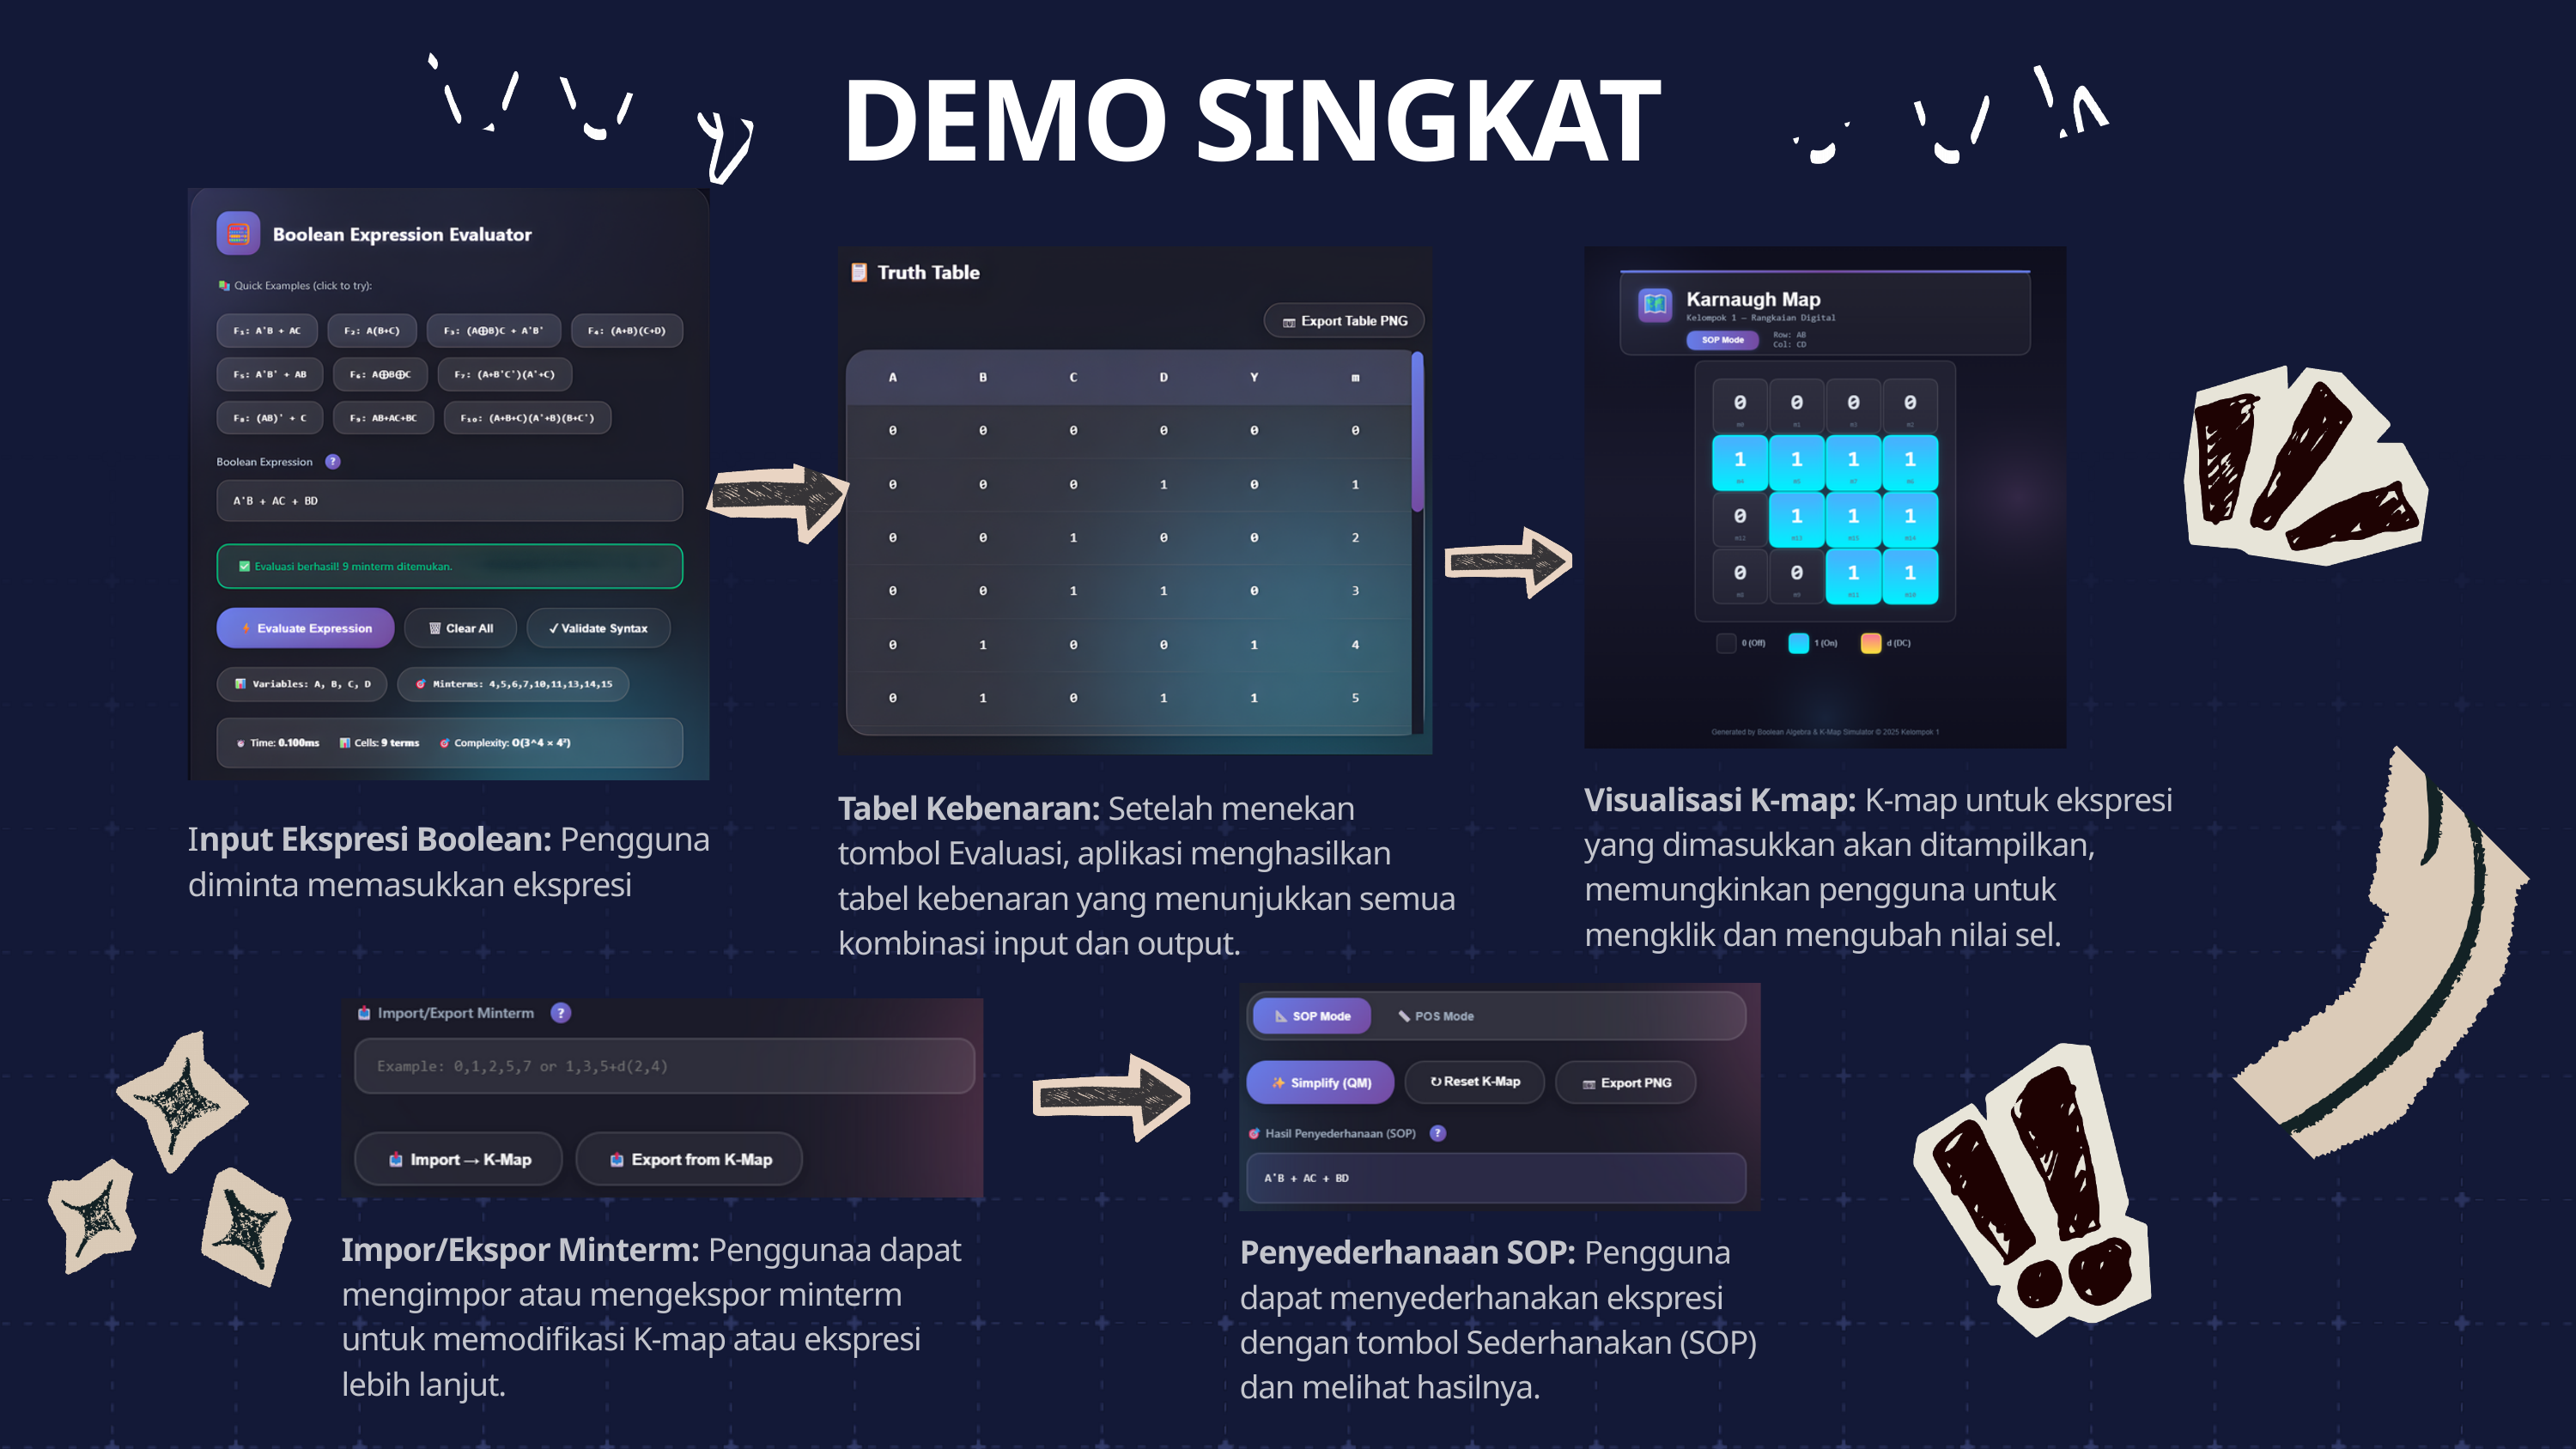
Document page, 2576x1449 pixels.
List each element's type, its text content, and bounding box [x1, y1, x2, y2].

text_box [837, 246, 1433, 438]
text_box [2190, 352, 2445, 438]
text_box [0, 440, 2576, 1449]
text_box DEMO SINGKAT [750, 48, 1753, 184]
text_box [1584, 246, 2067, 438]
text_box [416, 46, 755, 189]
text_box [1753, 46, 2123, 225]
text_box [187, 188, 710, 438]
